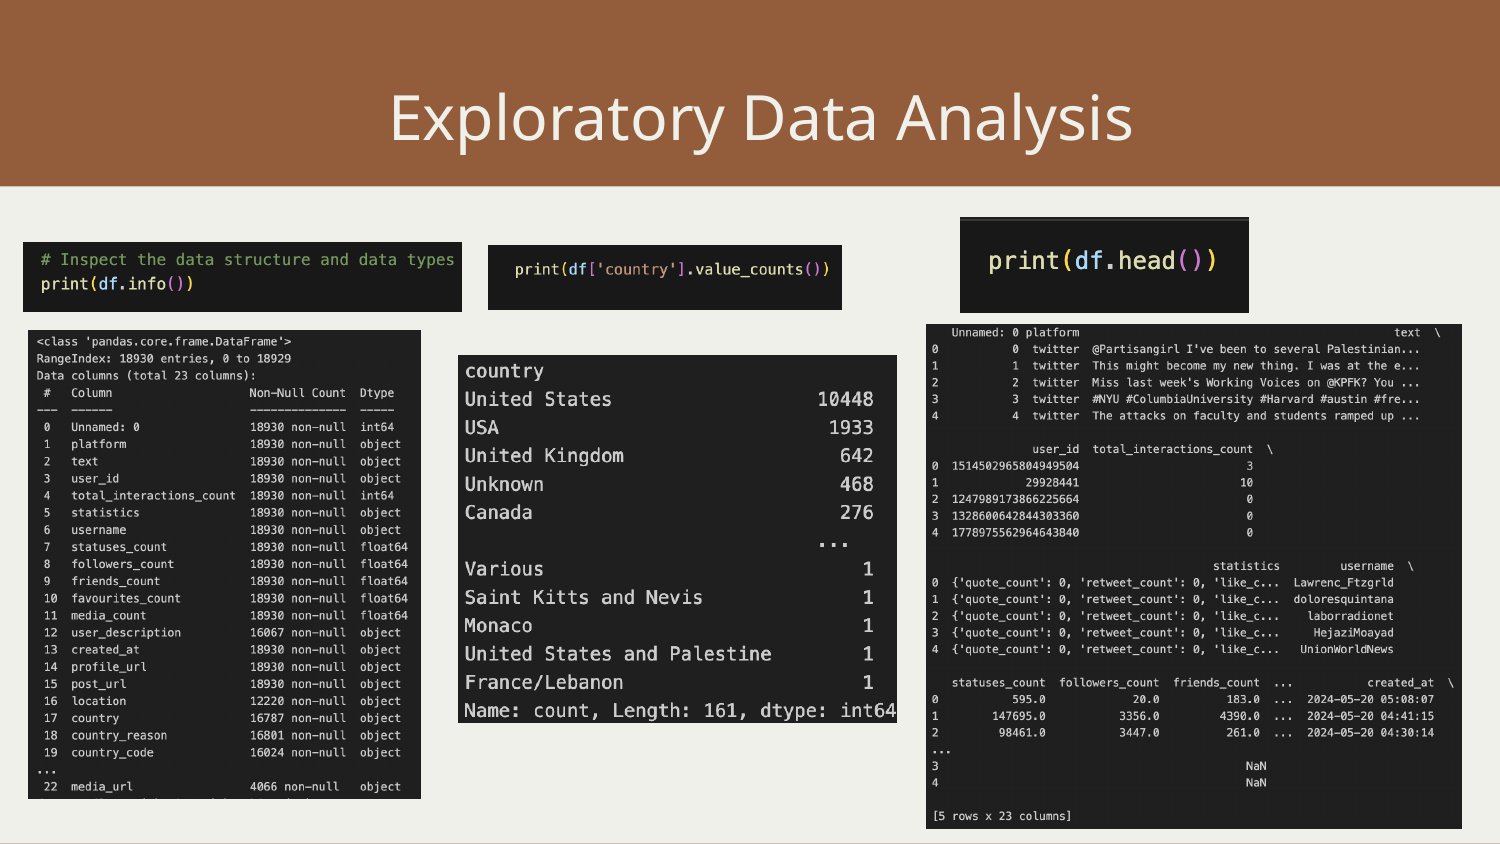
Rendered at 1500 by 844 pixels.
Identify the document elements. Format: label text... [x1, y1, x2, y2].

picture [487, 245, 842, 310]
picture [23, 242, 462, 313]
picture [926, 324, 1462, 830]
picture [458, 354, 897, 723]
title Exploratory Data Analysis [123, 75, 1401, 154]
picture [27, 330, 421, 799]
picture [960, 216, 1249, 313]
